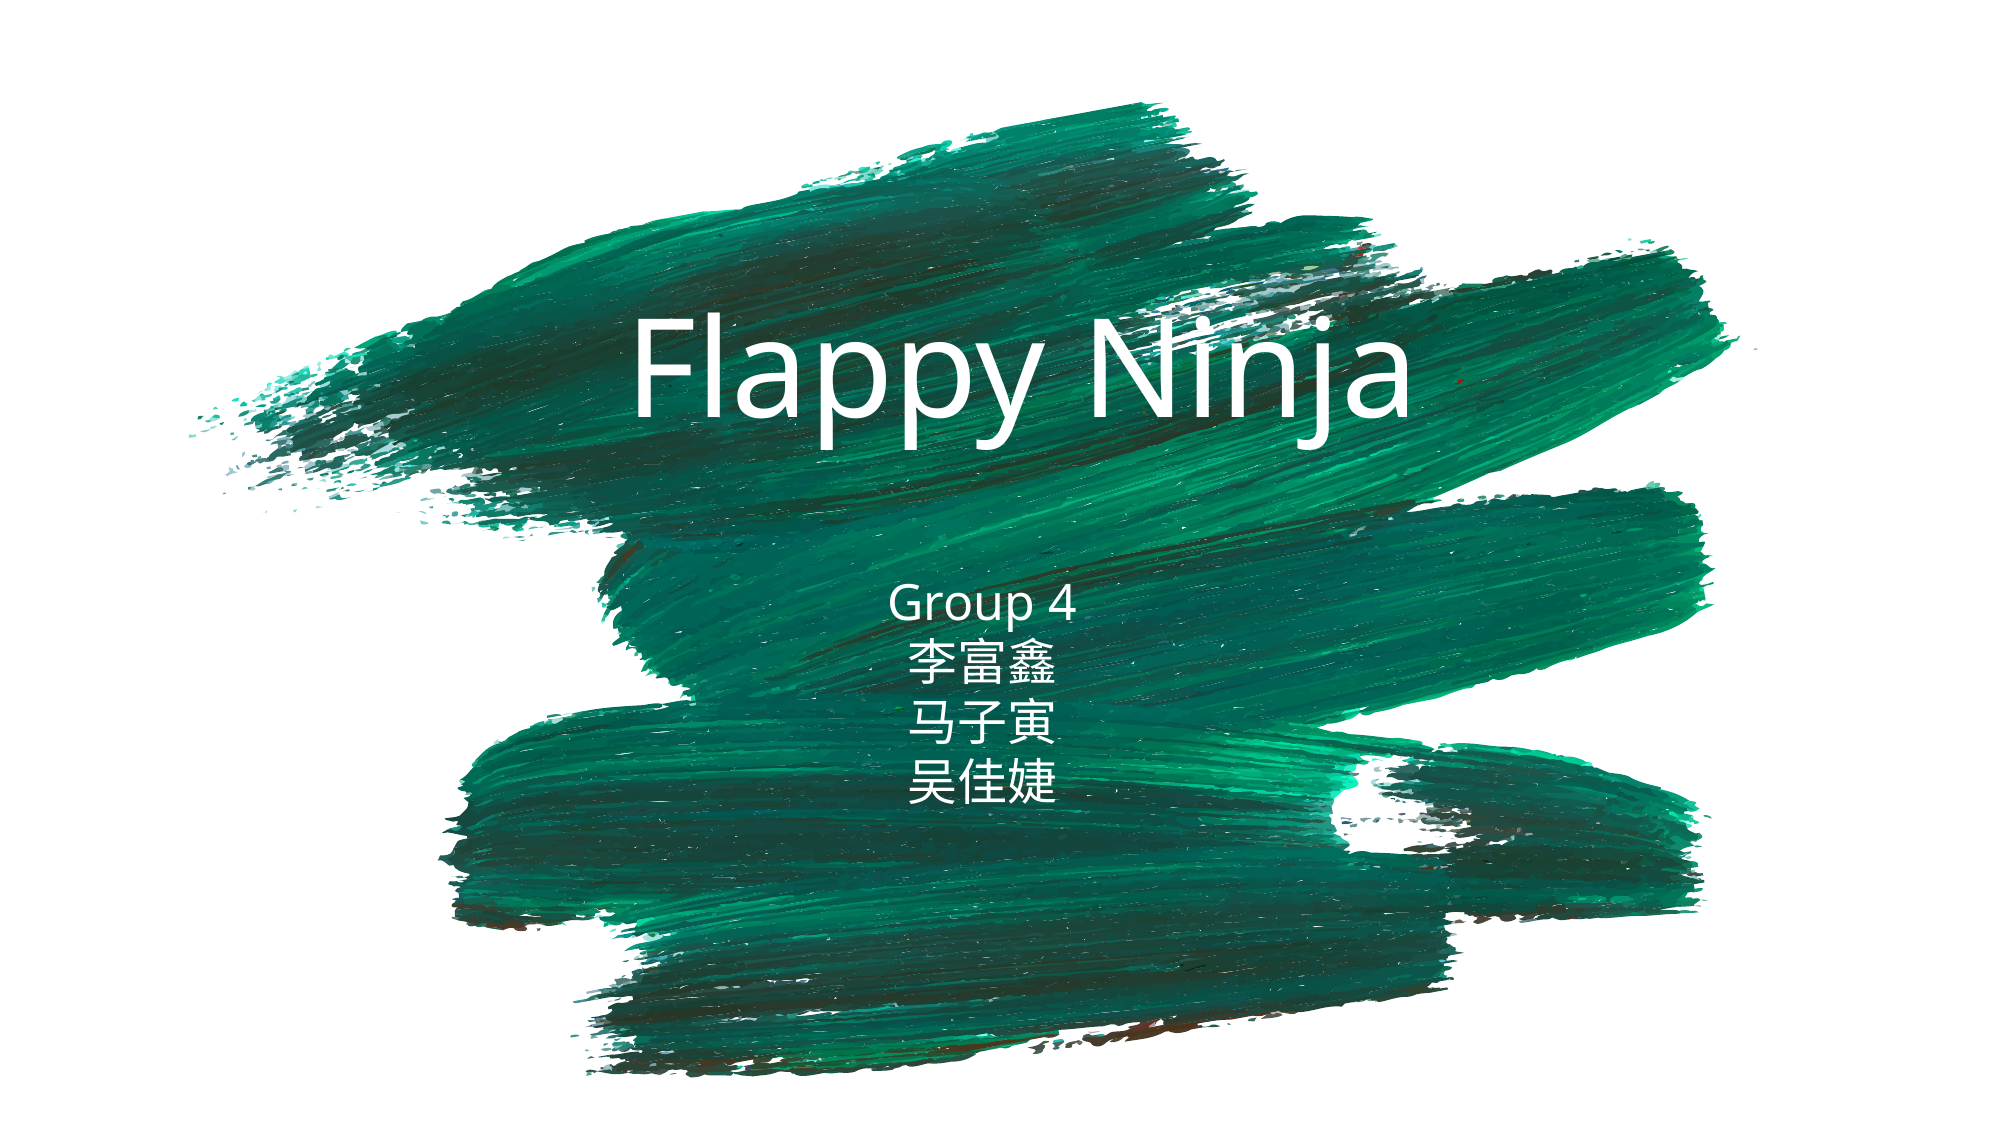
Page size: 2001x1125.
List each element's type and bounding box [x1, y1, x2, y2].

picture [231, 133, 1795, 1062]
